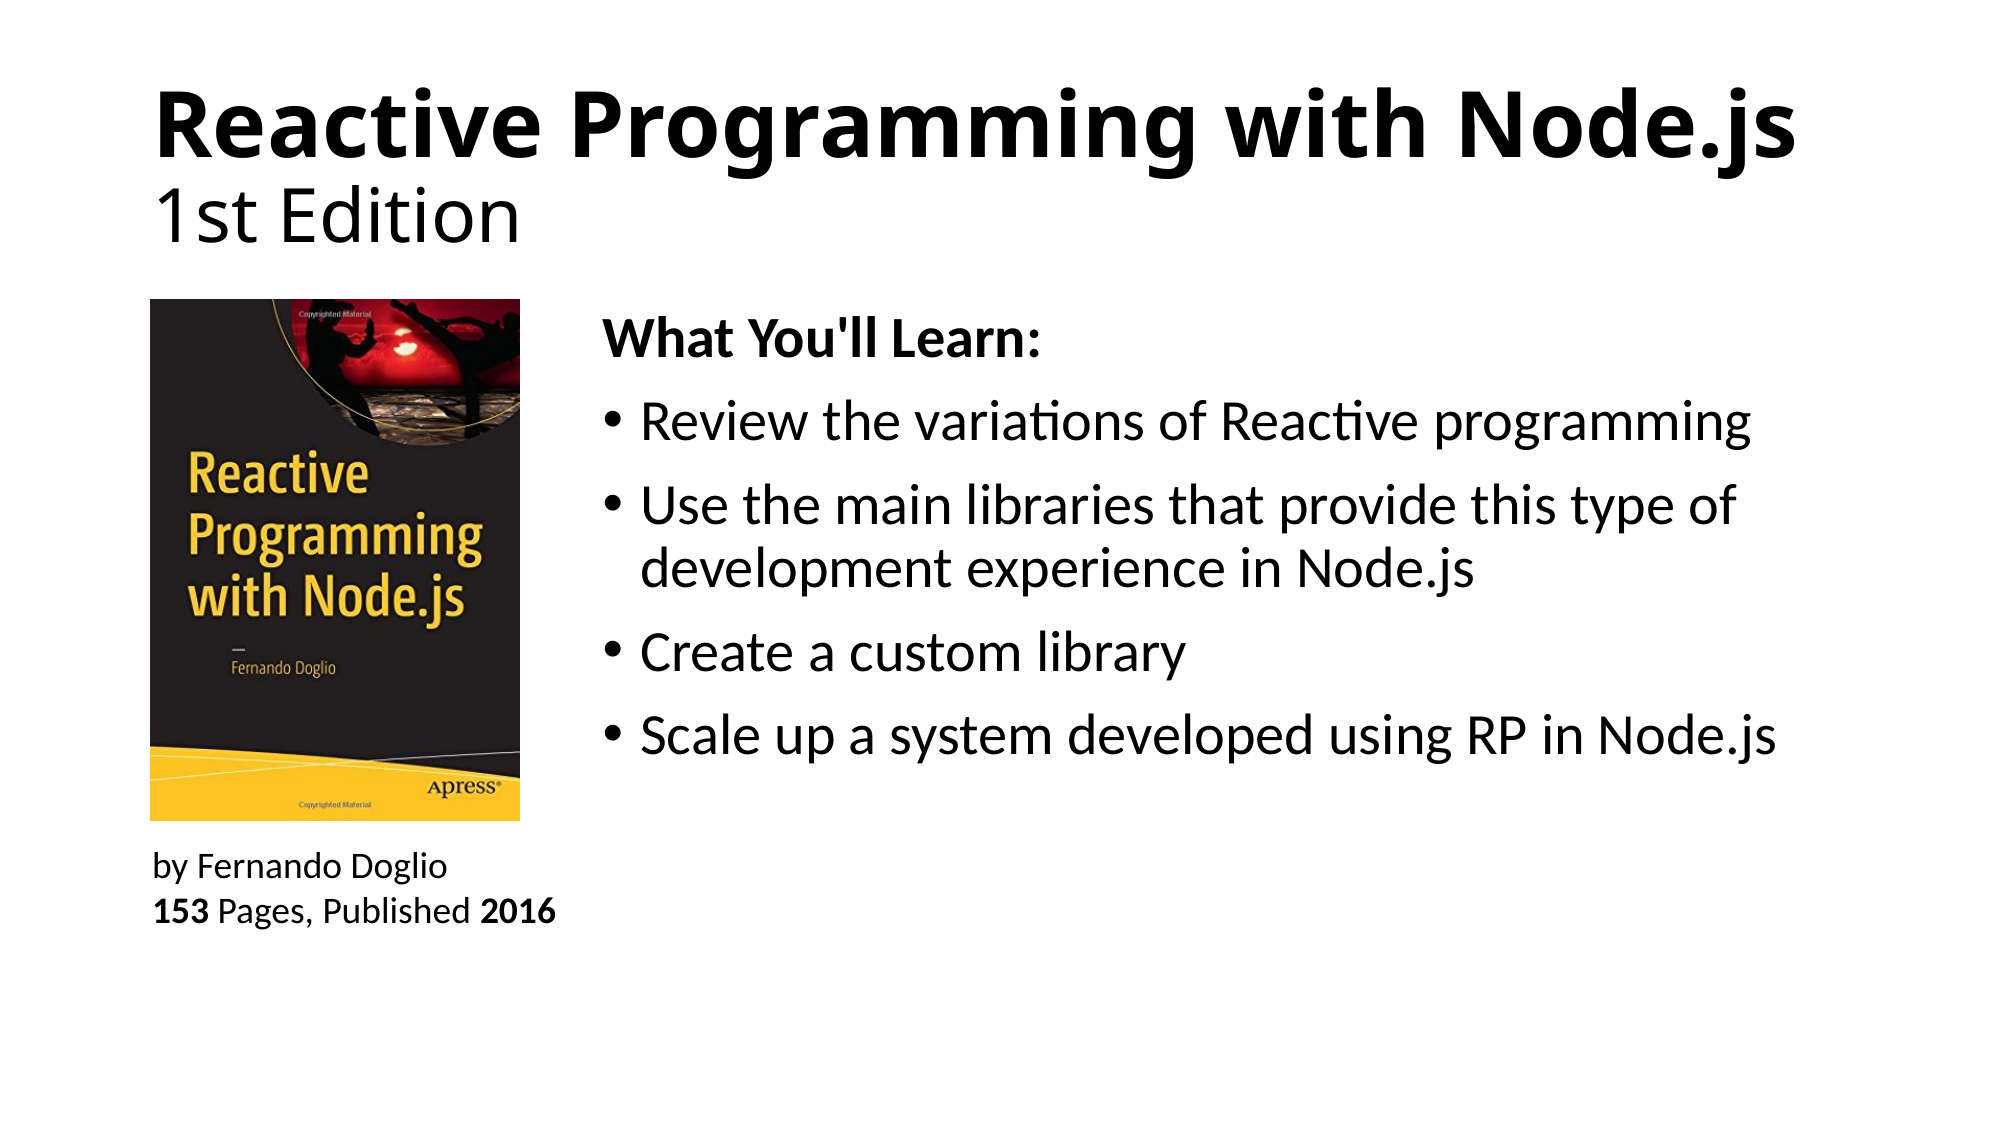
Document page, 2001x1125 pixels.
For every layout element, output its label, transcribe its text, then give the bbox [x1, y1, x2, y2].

list What You'll Learn: Review the variations of Reactive programming Use the main libraries that provide this type of development experience in Node.js Create a custom library Scale up a system developed using RP in Node.js [587, 299, 1863, 1014]
text_box by Fernando Doglio 153 Pages, Published 2016 [137, 834, 588, 939]
picture [150, 299, 520, 821]
title Reactive Programming with Node.js 1st Edition [137, 59, 1863, 278]
